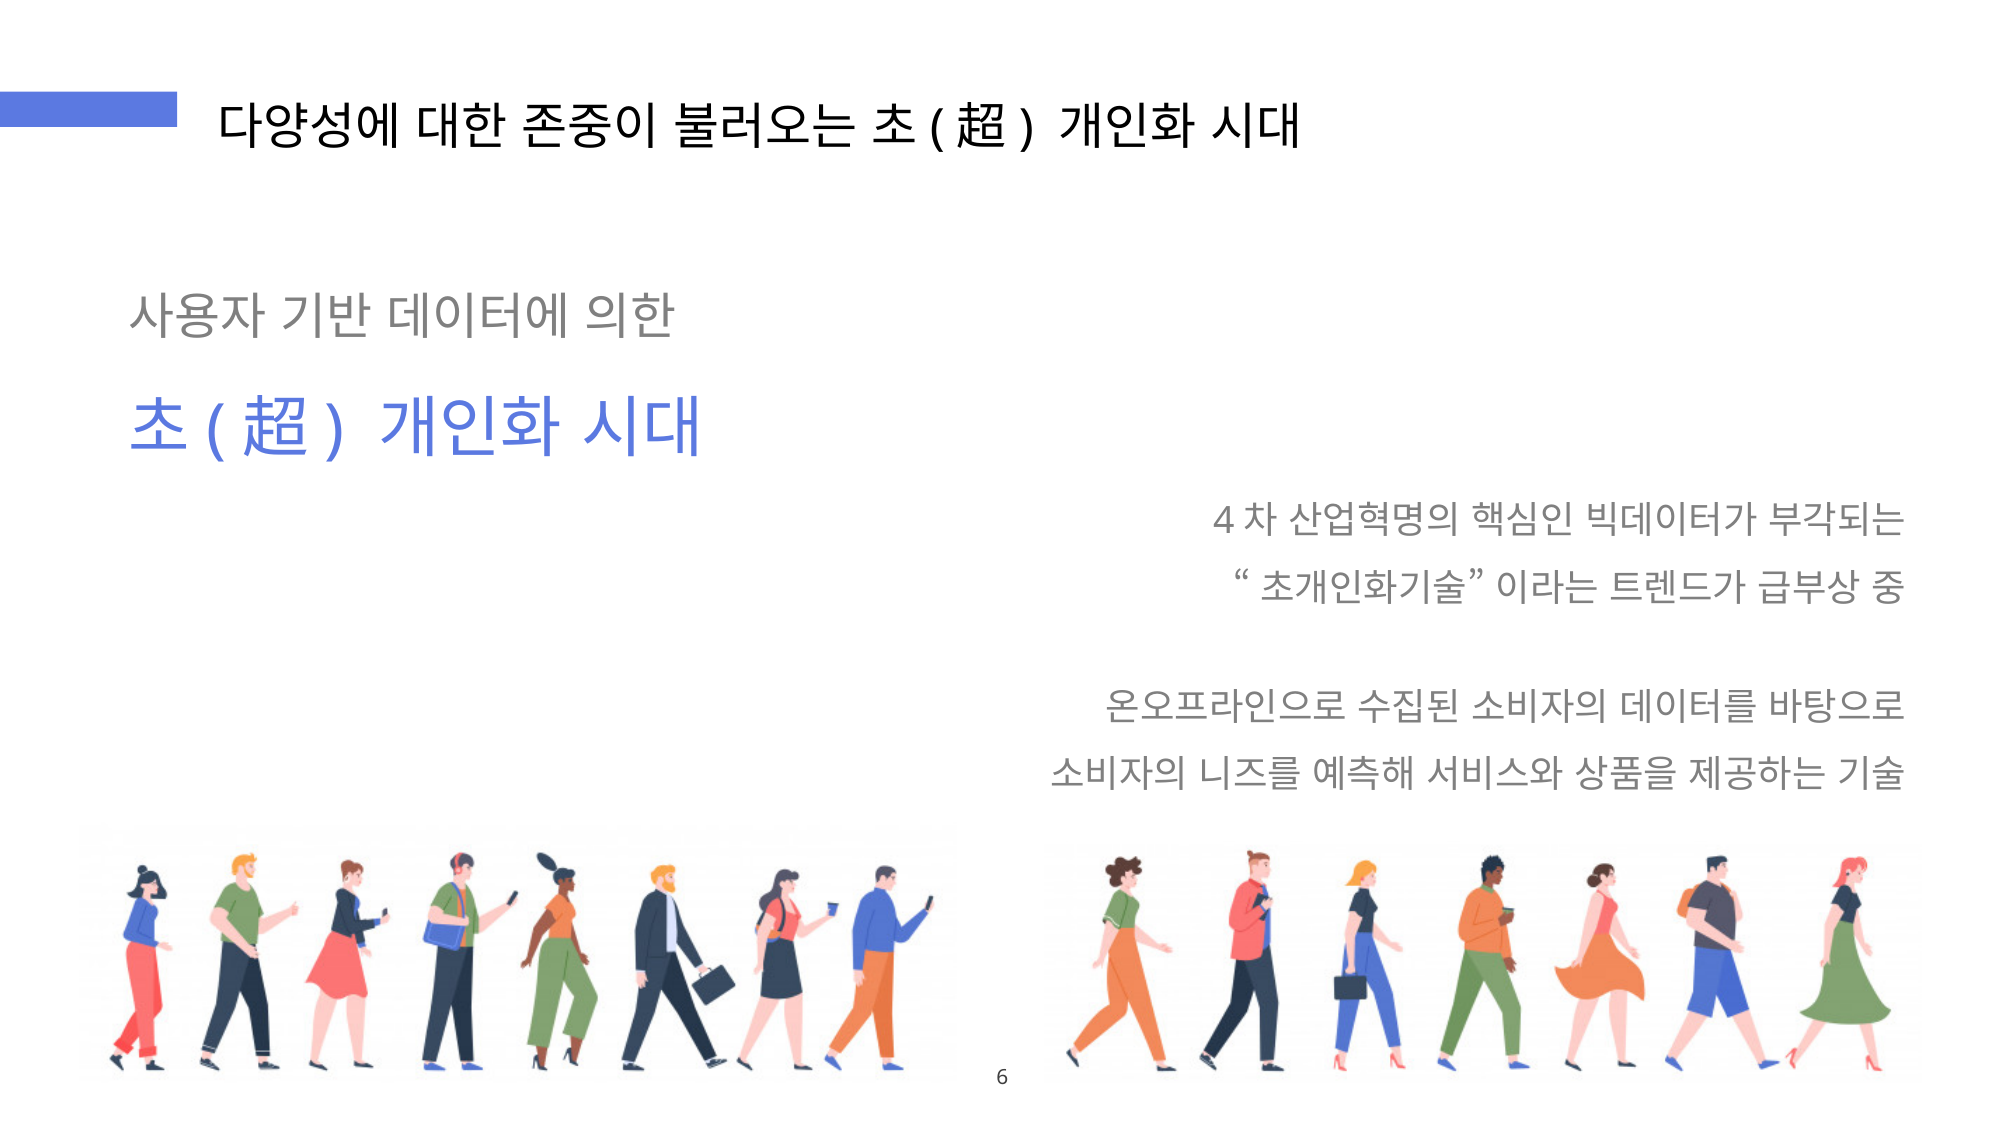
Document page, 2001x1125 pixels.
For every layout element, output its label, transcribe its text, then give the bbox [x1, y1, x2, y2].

text_box 사용자 기반 데이터에 의한 초(超) 개인화 시대 [114, 277, 797, 473]
picture [79, 818, 957, 1083]
picture [1044, 841, 1922, 1083]
title 다양성에 대한 존중이 불러오는 초(超) 개인화 시대 [202, 60, 1798, 159]
text_box 4차 산업혁명의 핵심인 빅데이터가 부각되는 “초개인화기술” 이라는 트렌드가 급부상 중 [584, 466, 1922, 617]
text_box 온오프라인으로 수집된 소비자의 데이터를 바탕으로 소비자의 니즈를 예측해 서비스와 상품을 제공하는 기술 [584, 652, 1922, 803]
